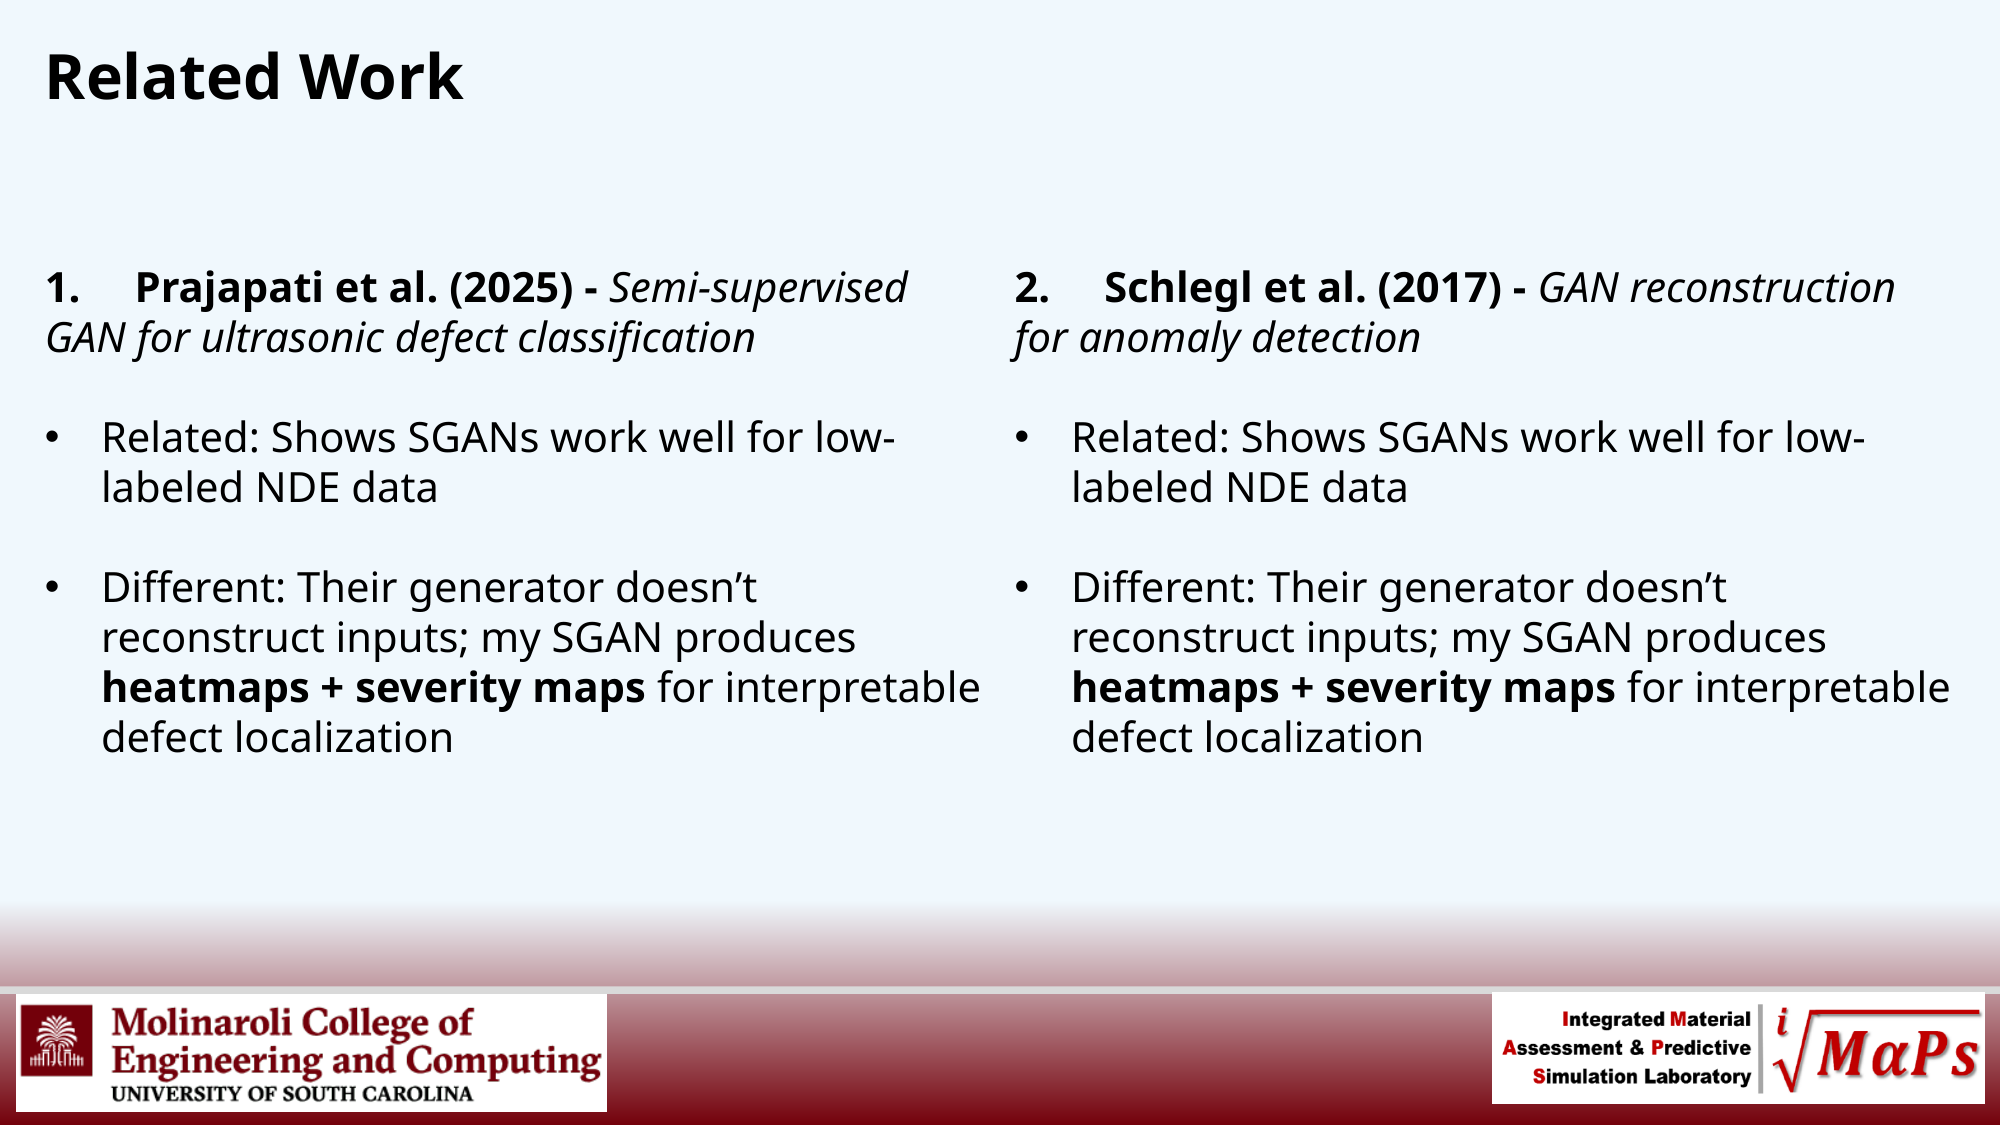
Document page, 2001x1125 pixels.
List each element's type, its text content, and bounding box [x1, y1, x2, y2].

text_box Related Work [30, 29, 1925, 120]
text_box 1. Prajapati et al. (2025) - Semi-supervised GAN for ultrasonic defect classification Related: Shows SGANs work well for low-labeled NDE data Different: Their generator doesn’t reconstruct inputs; my SGAN produces heatmaps + severity maps for interpretable defect localization [30, 253, 999, 819]
picture [1492, 992, 1985, 1104]
picture [15, 994, 608, 1113]
text_box 2. Schlegl et al. (2017) - GAN reconstruction for anomaly detection Related: Shows SGANs work well for low-labeled NDE data Different: Their generator doesn’t reconstruct inputs; my SGAN produces heatmaps + severity maps for interpretable defect localization [999, 253, 1970, 819]
